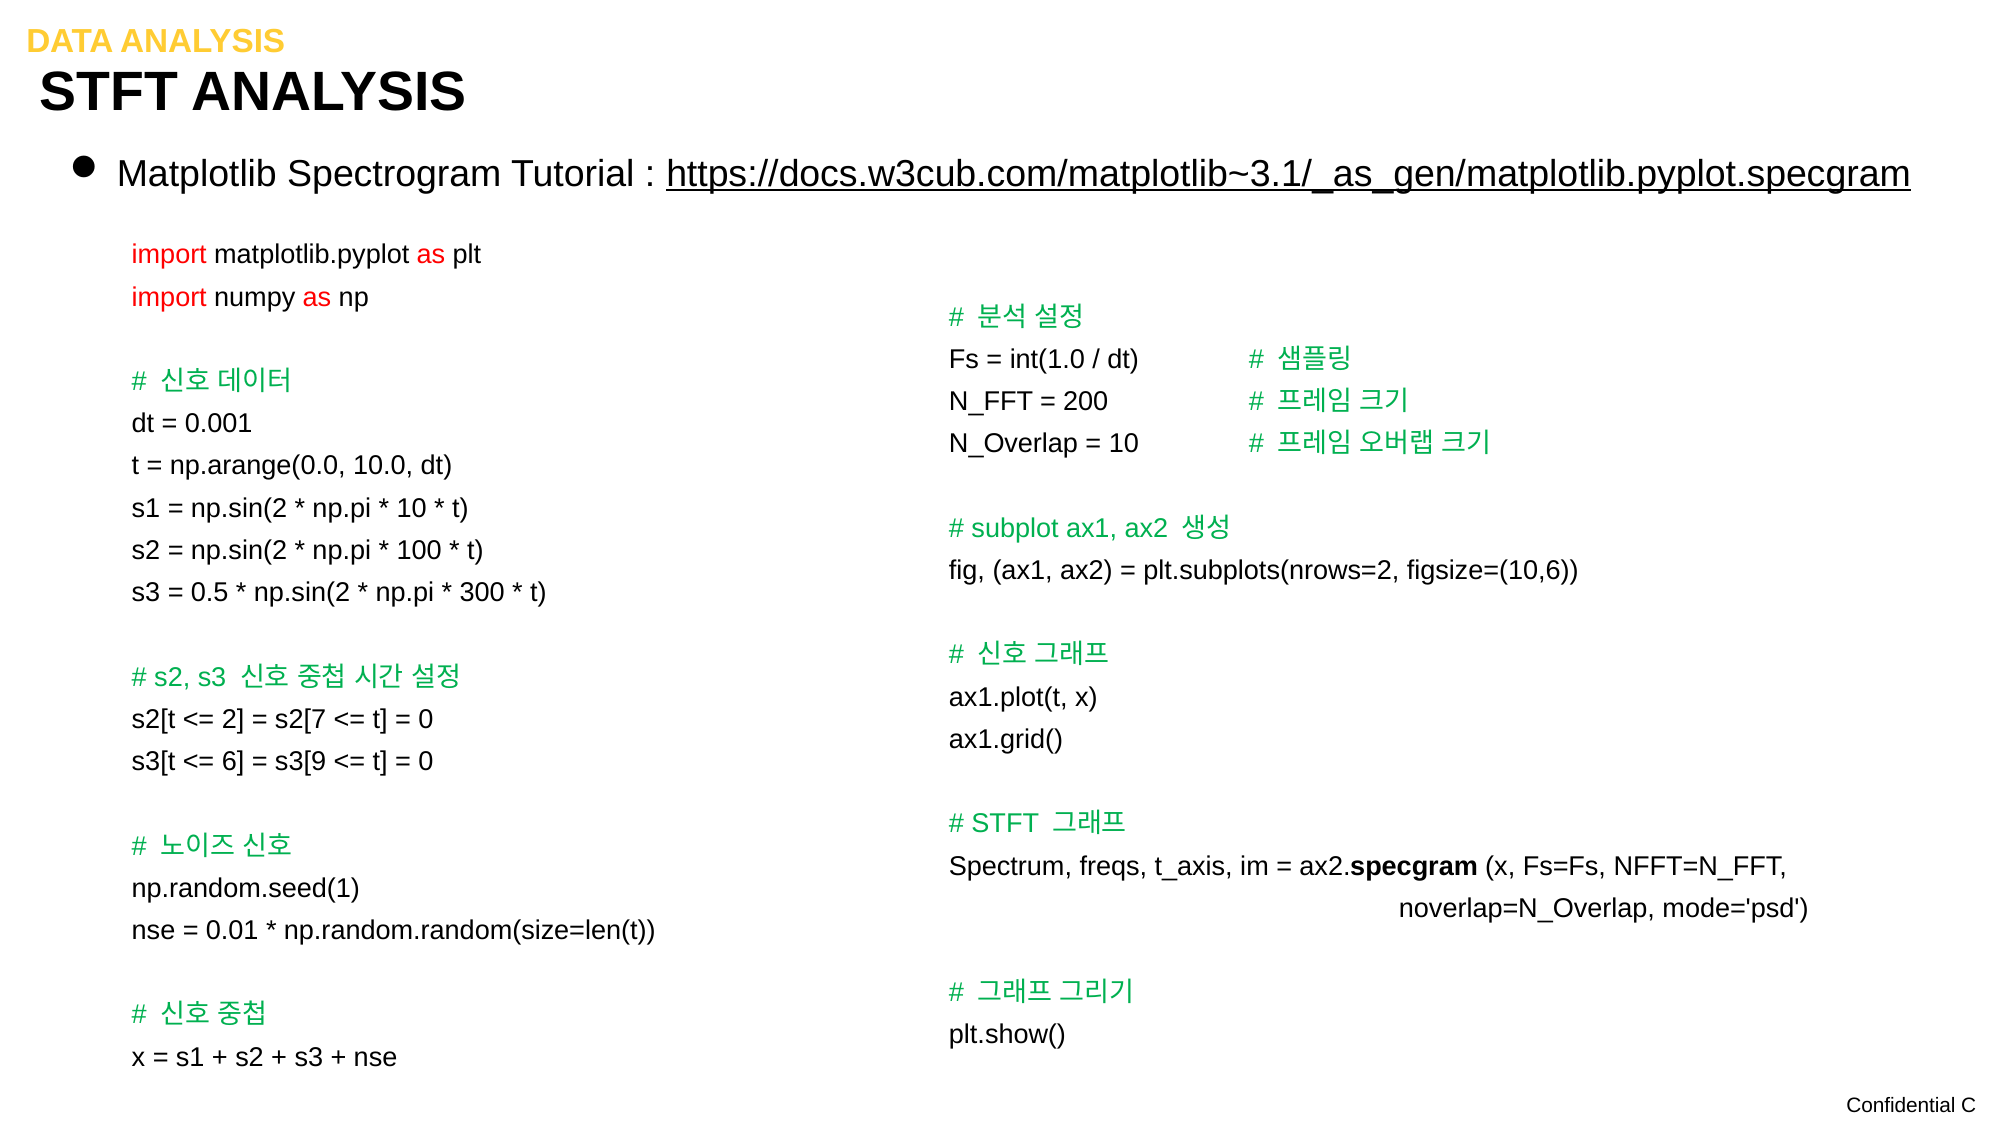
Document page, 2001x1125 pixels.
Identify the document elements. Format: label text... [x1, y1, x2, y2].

text_box # 분석 설정 Fs = int(1.0 / dt) # 샘플링 N_FFT = 200 # 프레임 크기 N_Overlap = 10 # 프레임 오버랩 크기 # subplot ax1, ax2 생성 fig, (ax1, ax2) = plt.subplots(nrows=2, figsize=(10,6)) # 신호 그래프 ax1.plot(t, x) ax1.grid() # STFT 그래프 Spectrum, freqs, t_axis, im = ax2.specgram (x, Fs=Fs, NFFT=N_FFT, noverlap=N_Overlap, mode='psd') # 그래프 그리기 plt.show() [934, 281, 1824, 1057]
text_box import matplotlib.pyplot as plt import numpy as np # 신호 데이터 dt = 0.001 t = np.arange(0.0, 10.0, dt) s1 = np.sin(2 * np.pi * 10 * t) s2 = np.sin(2 * np.pi * 100 * t) s3 = 0.5 * np.sin(2 * np.pi * 300 * t) # s2, s3 신호 중첩 시간 설정 s2[t <= 2] = s2[7 <= t] = 0 s3[t <= 6] = s3[9 <= t] = 0 # 노이즈 신호 np.random.seed(1) nse = 0.01 * np.random.random(size=len(t)) # 신호 중첩 x = s1 + s2 + s3 + nse [116, 219, 671, 1079]
title STFT Analysis [39, 64, 1961, 122]
list Data analysis [26, 23, 1948, 59]
text_box Matplotlib Spectrogram Tutorial : https://docs.w3cub.com/matplotlib~3.1/_as_gen/matplotlib.pyplot.specgram [55, 128, 1937, 202]
